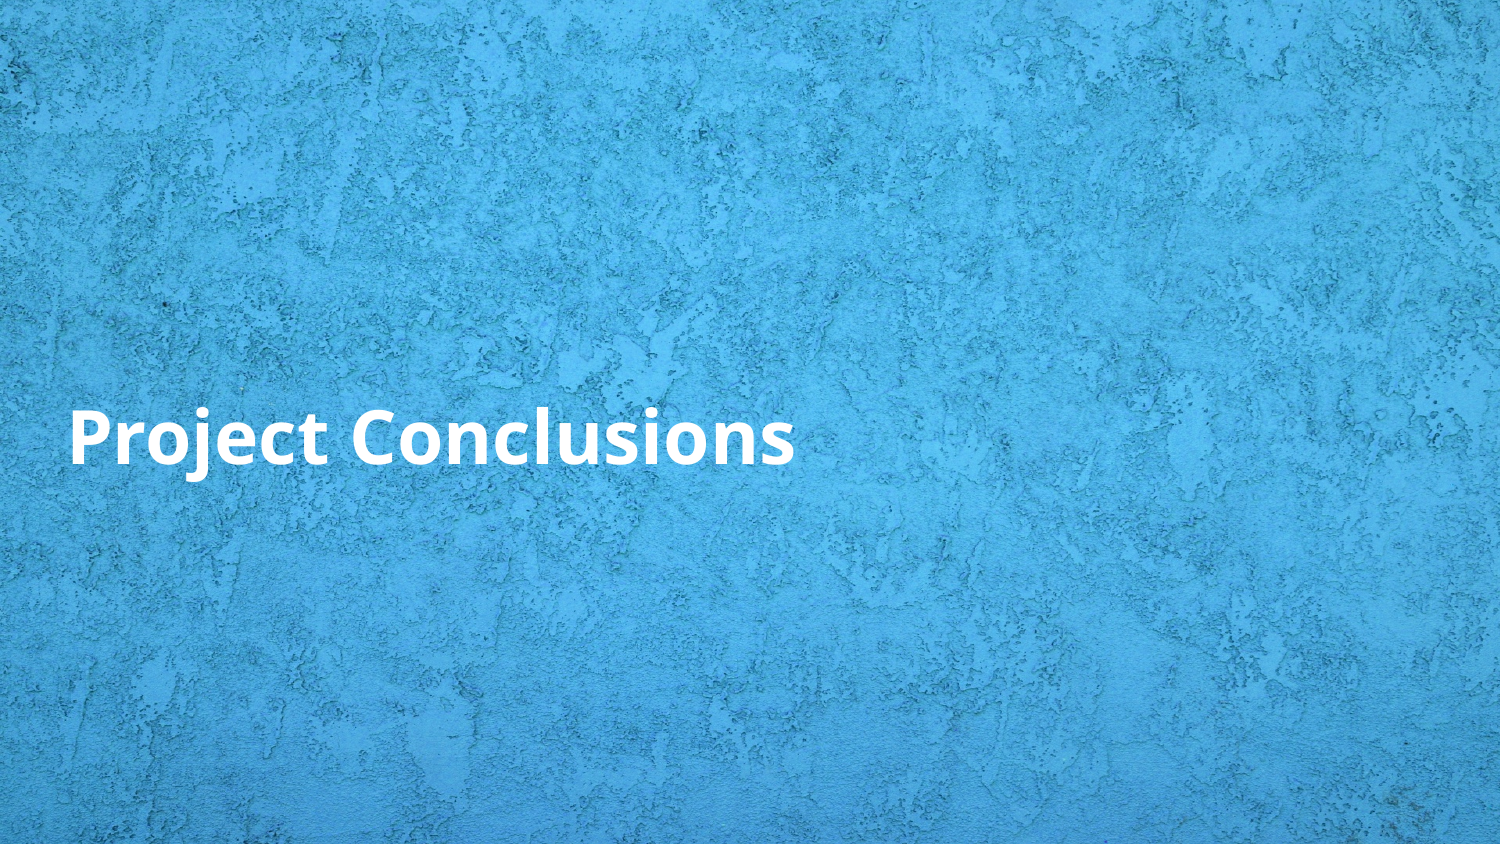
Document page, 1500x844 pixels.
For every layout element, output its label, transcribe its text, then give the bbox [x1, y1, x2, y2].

picture [0, 0, 1500, 844]
title Project Conclusions [51, 374, 1449, 469]
